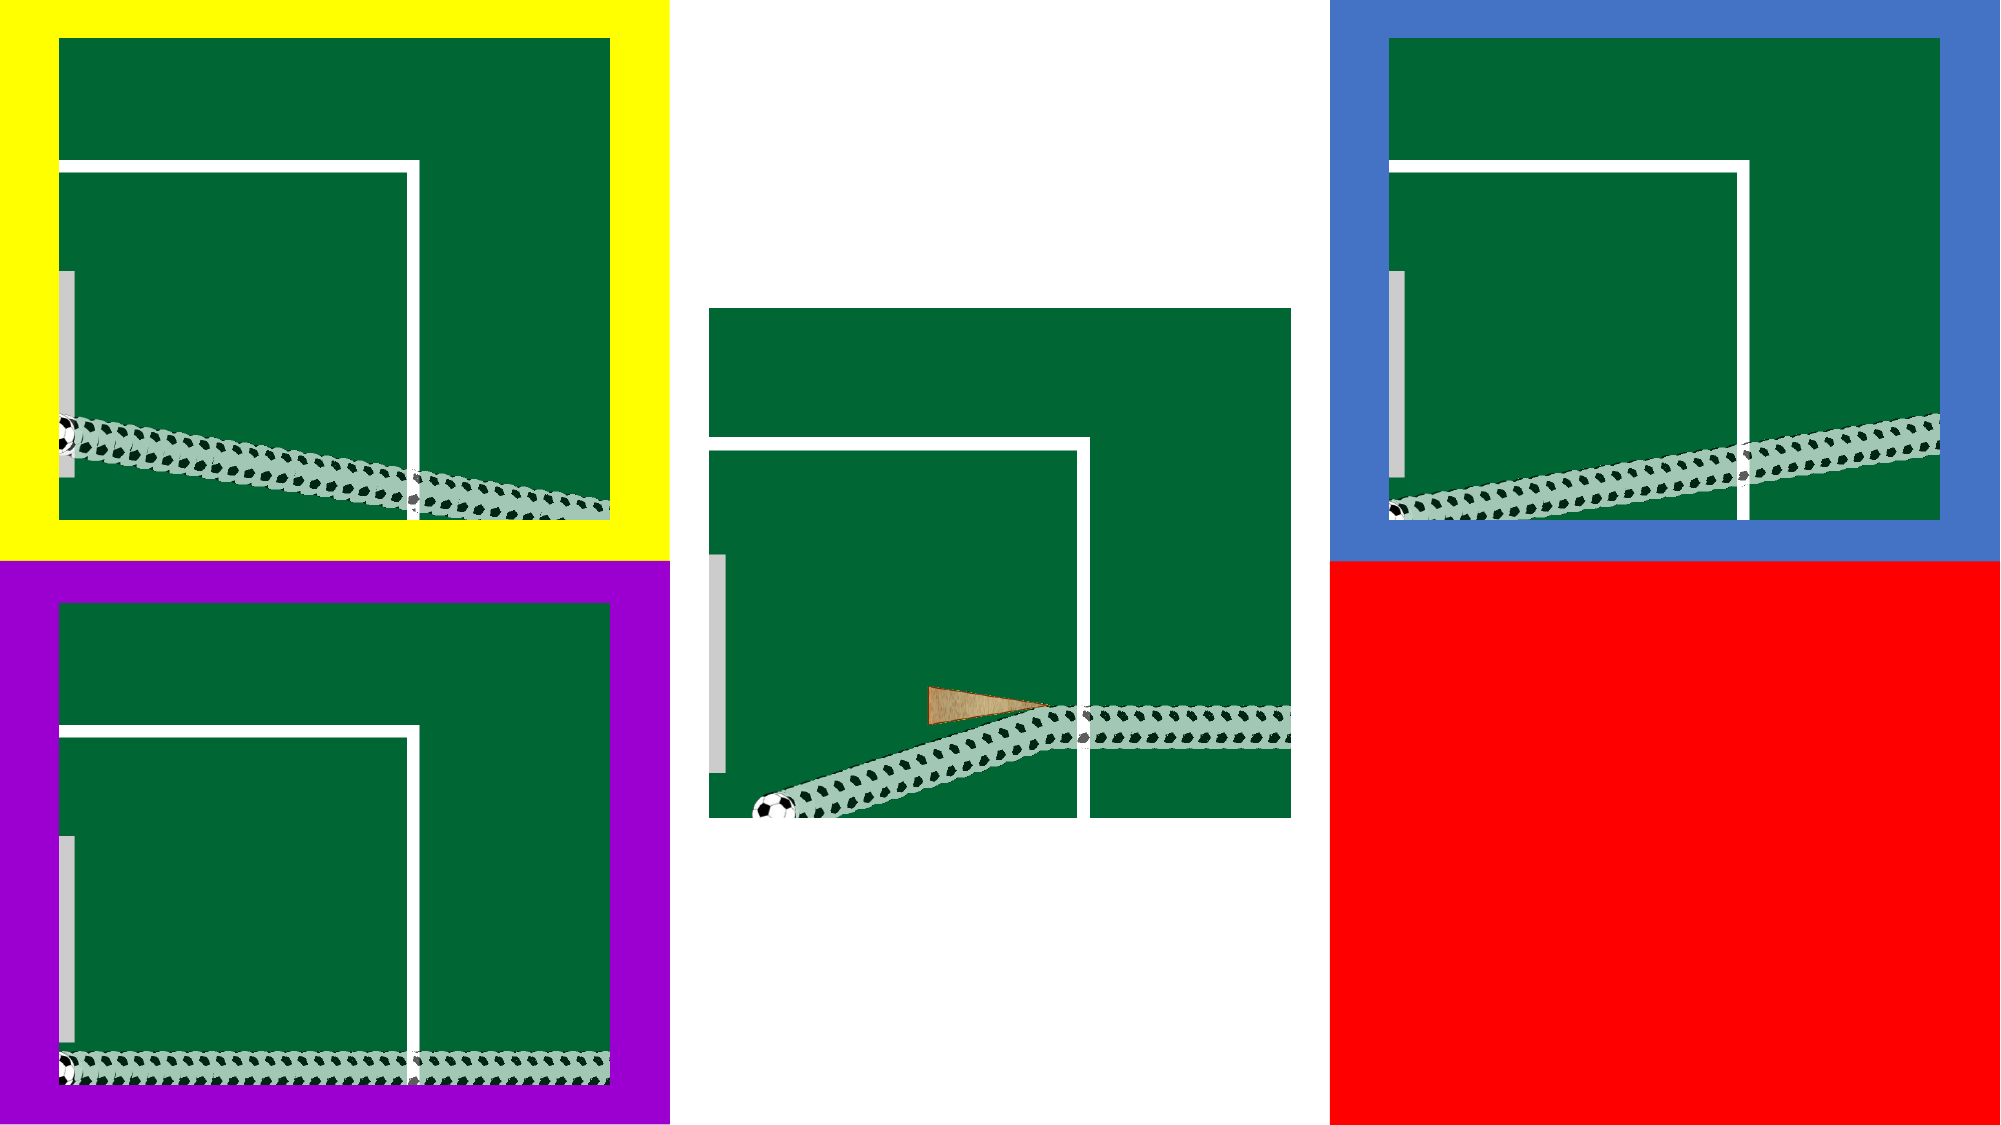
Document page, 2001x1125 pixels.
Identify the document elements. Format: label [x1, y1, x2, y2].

picture [709, 308, 1291, 818]
text_box [0, 0, 670, 560]
text_box [0, 560, 670, 1125]
picture [59, 38, 610, 520]
text_box [1329, 561, 2000, 1125]
picture [1389, 38, 1940, 520]
text_box [1330, 0, 2000, 561]
picture [59, 603, 610, 1085]
